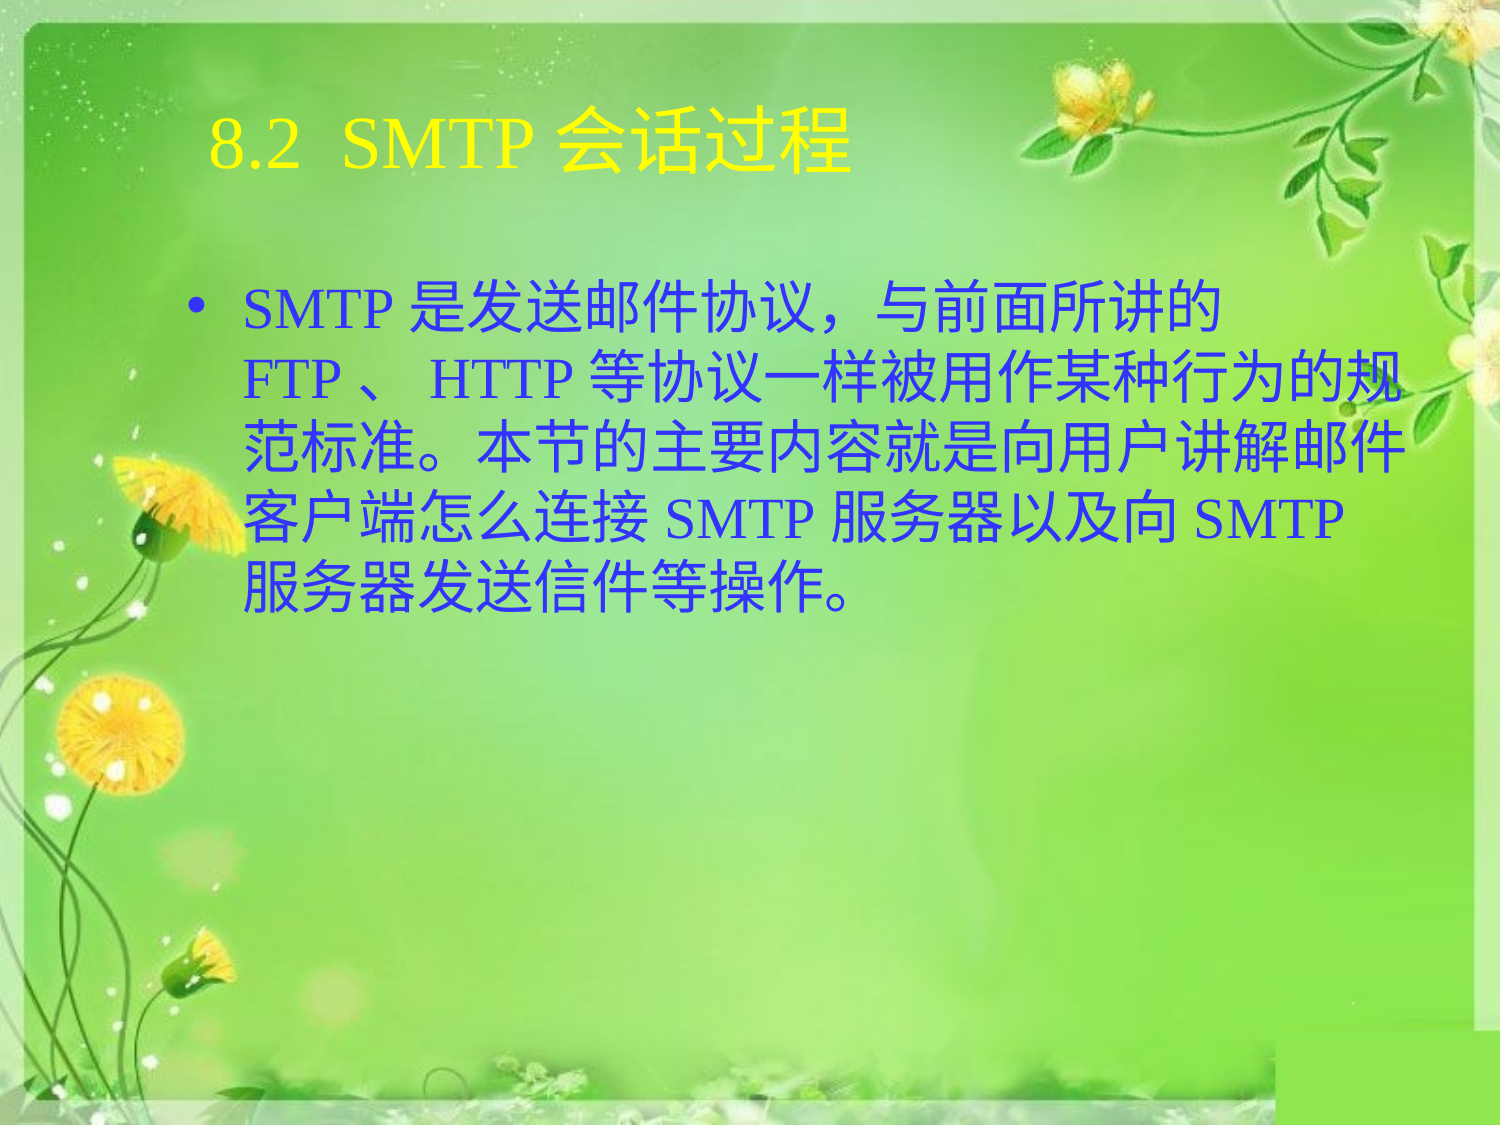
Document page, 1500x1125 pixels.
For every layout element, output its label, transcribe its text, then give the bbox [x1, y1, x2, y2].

picture [0, 0, 1500, 1125]
title 8.2 SMTP会话过程 [29, 45, 1034, 233]
list SMTP是发送邮件协议，与前面所讲的FTP、HTTP等协议一样被用作某种行为的规范标准。本节的主要内容就是向用户讲解邮件客户端怎么连接SMTP服务器以及向SMTP服务器发送信件等操作。 [171, 262, 1425, 1071]
